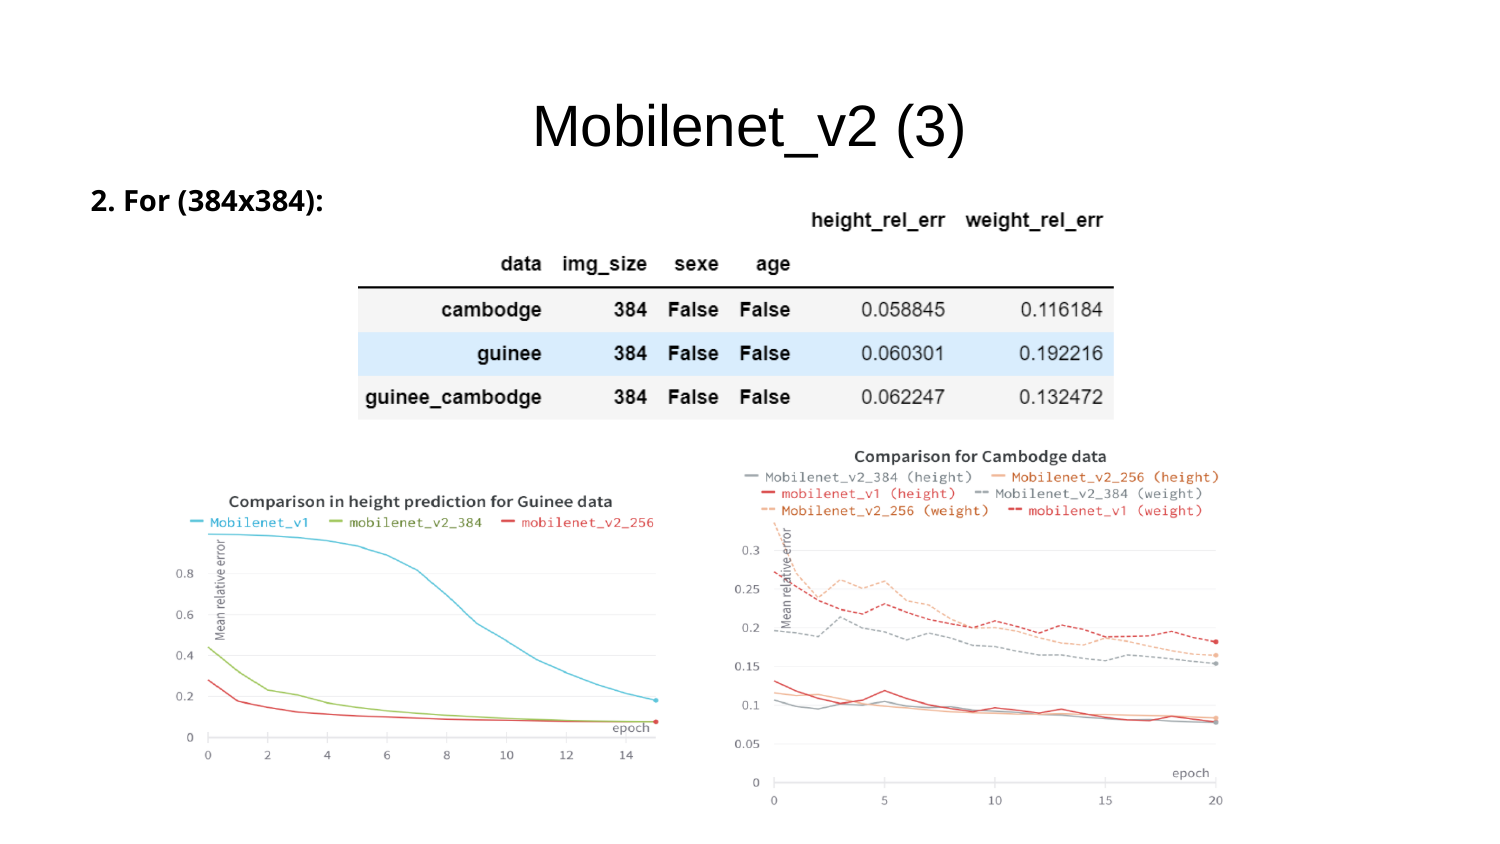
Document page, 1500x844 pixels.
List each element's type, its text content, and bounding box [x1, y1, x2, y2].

text_box 2. For (384x384): [75, 175, 826, 225]
title Mobilenet_v2 (3) [51, 72, 1449, 167]
picture [158, 200, 1253, 828]
